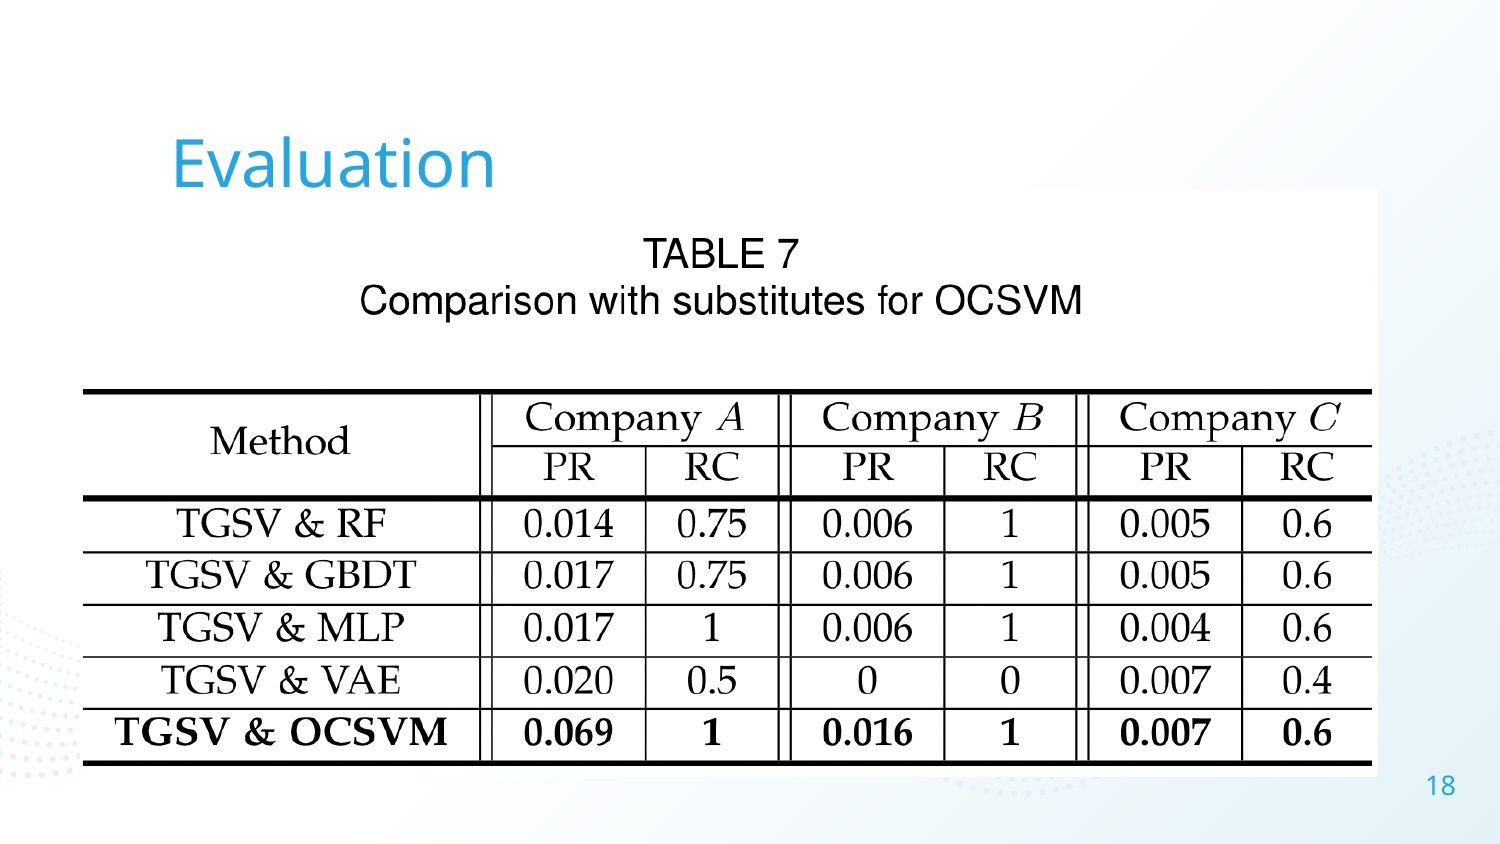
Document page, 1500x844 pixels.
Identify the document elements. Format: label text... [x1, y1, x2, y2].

slide_number 18 [1366, 754, 1457, 819]
picture [80, 190, 1378, 778]
title Evaluation [170, 137, 1330, 189]
